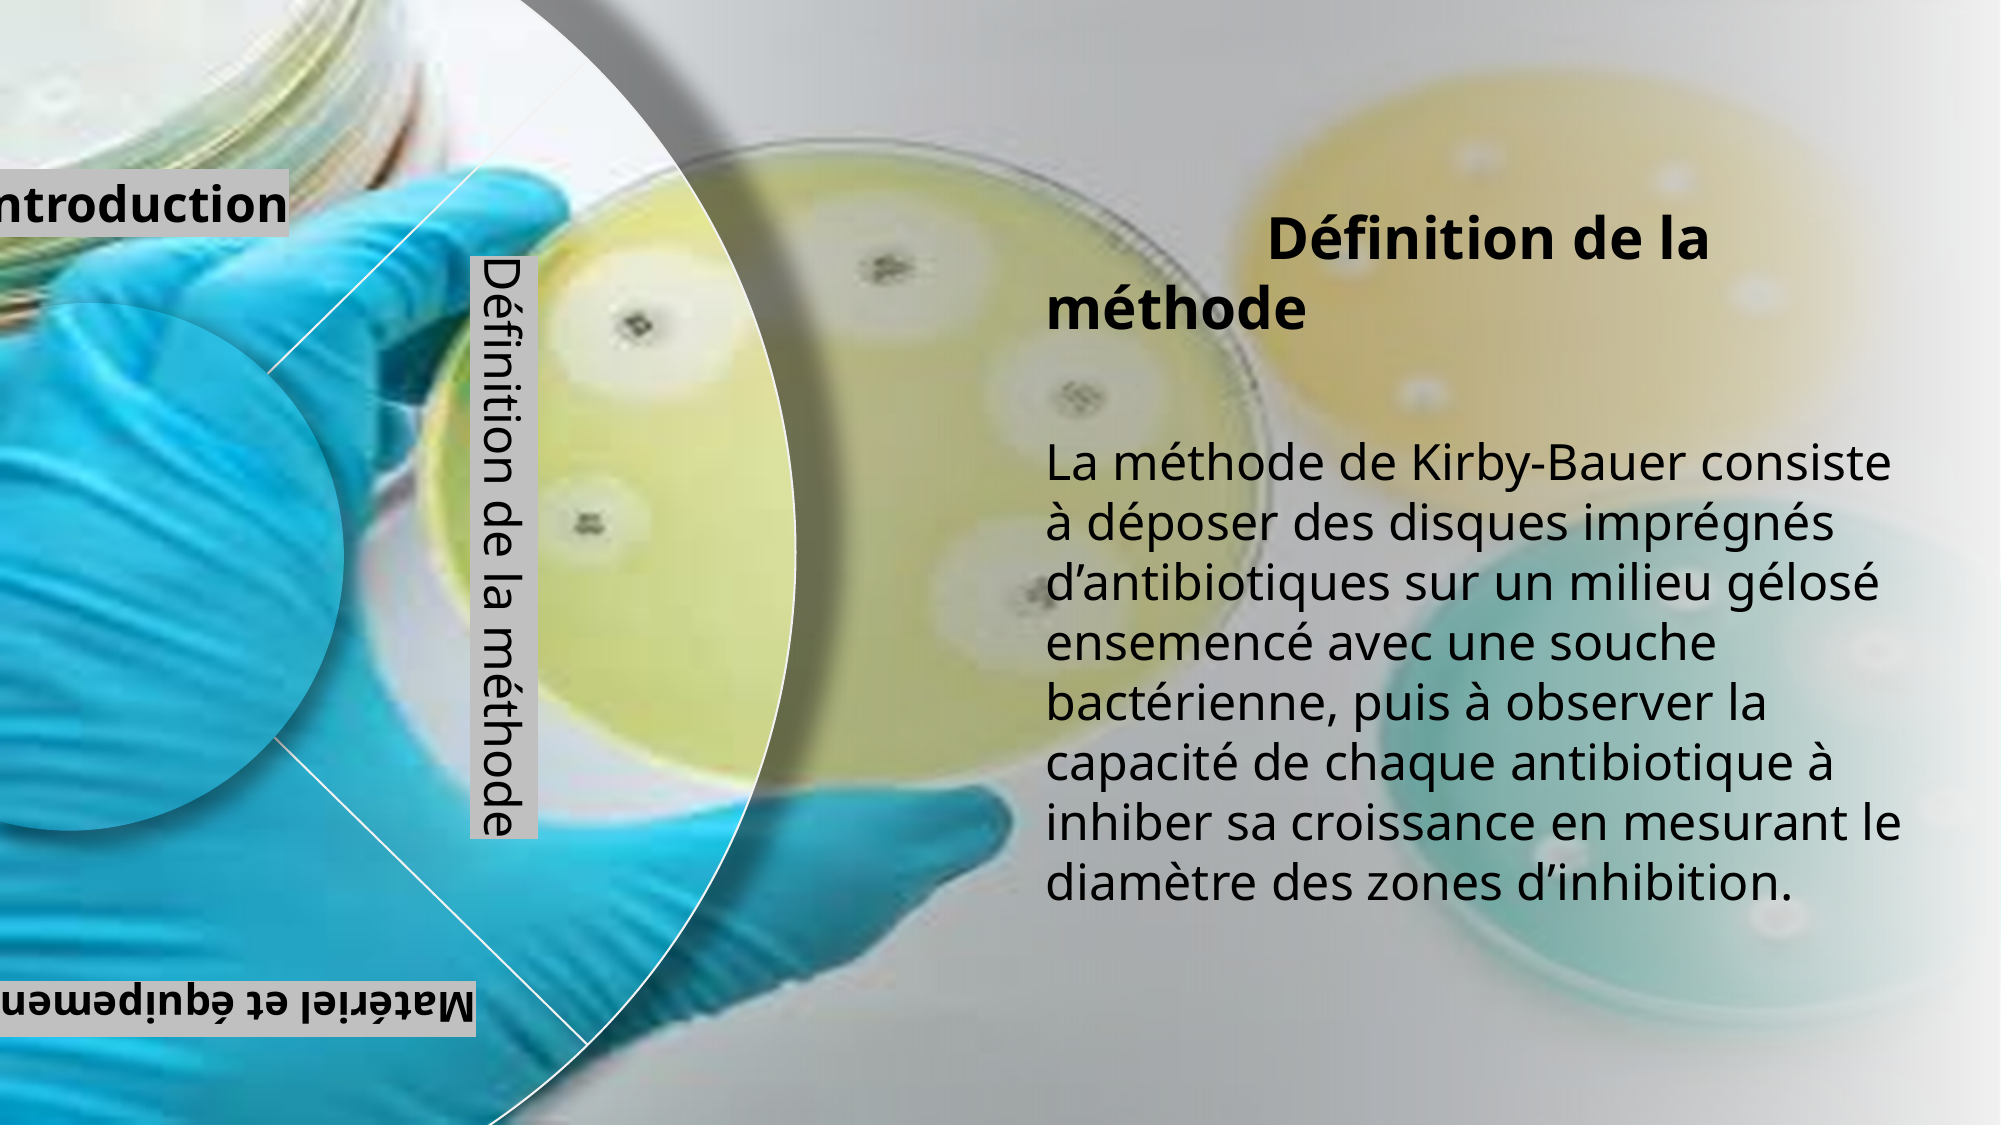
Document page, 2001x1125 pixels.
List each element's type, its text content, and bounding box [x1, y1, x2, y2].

picture [784, 439, 794, 665]
text_box Définition de la méthode La méthode de Kirby-Bauer consiste à déposer des disques imprégnés d’antibiotiques sur un milieu gélosé ensemencé avec une souche bactérienne, puis à observer la capacité de chaque antibiotique à inhiber sa croissance en mesurant le diamètre des zones d’inhibition. [1030, 193, 1944, 919]
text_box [0, 0, 784, 1125]
text_box [784, 0, 2000, 1125]
